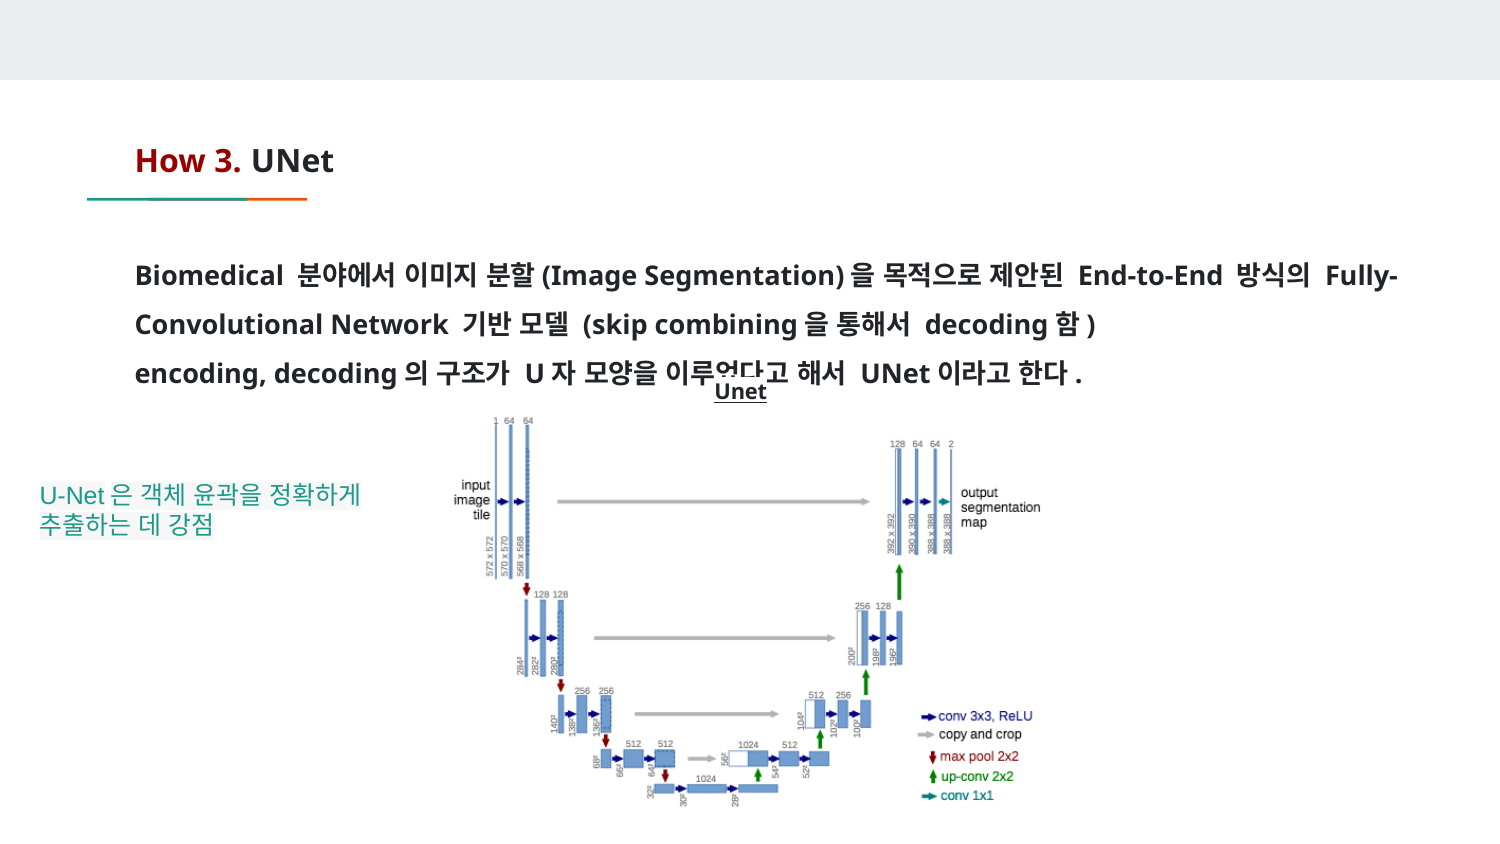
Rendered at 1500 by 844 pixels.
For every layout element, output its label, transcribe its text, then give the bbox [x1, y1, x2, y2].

text_box Unet [494, 365, 987, 406]
picture [443, 407, 1057, 817]
list Biomedical 분야에서 이미지 분할(Image Segmentation)을 목적으로 제안된 End-to-End 방식의 Fully-Convolutional Network 기반 모델 (skip combining을 통해서 decoding함) encoding, decoding의 구조가 U자 모양을 이루었다고 해서 UNet이라고 한다. [119, 227, 1431, 732]
title How 3. UNet [119, 106, 1381, 195]
text_box U-Net은 객체 윤곽을 정확하게 추출하는 데 강점 [24, 464, 408, 555]
